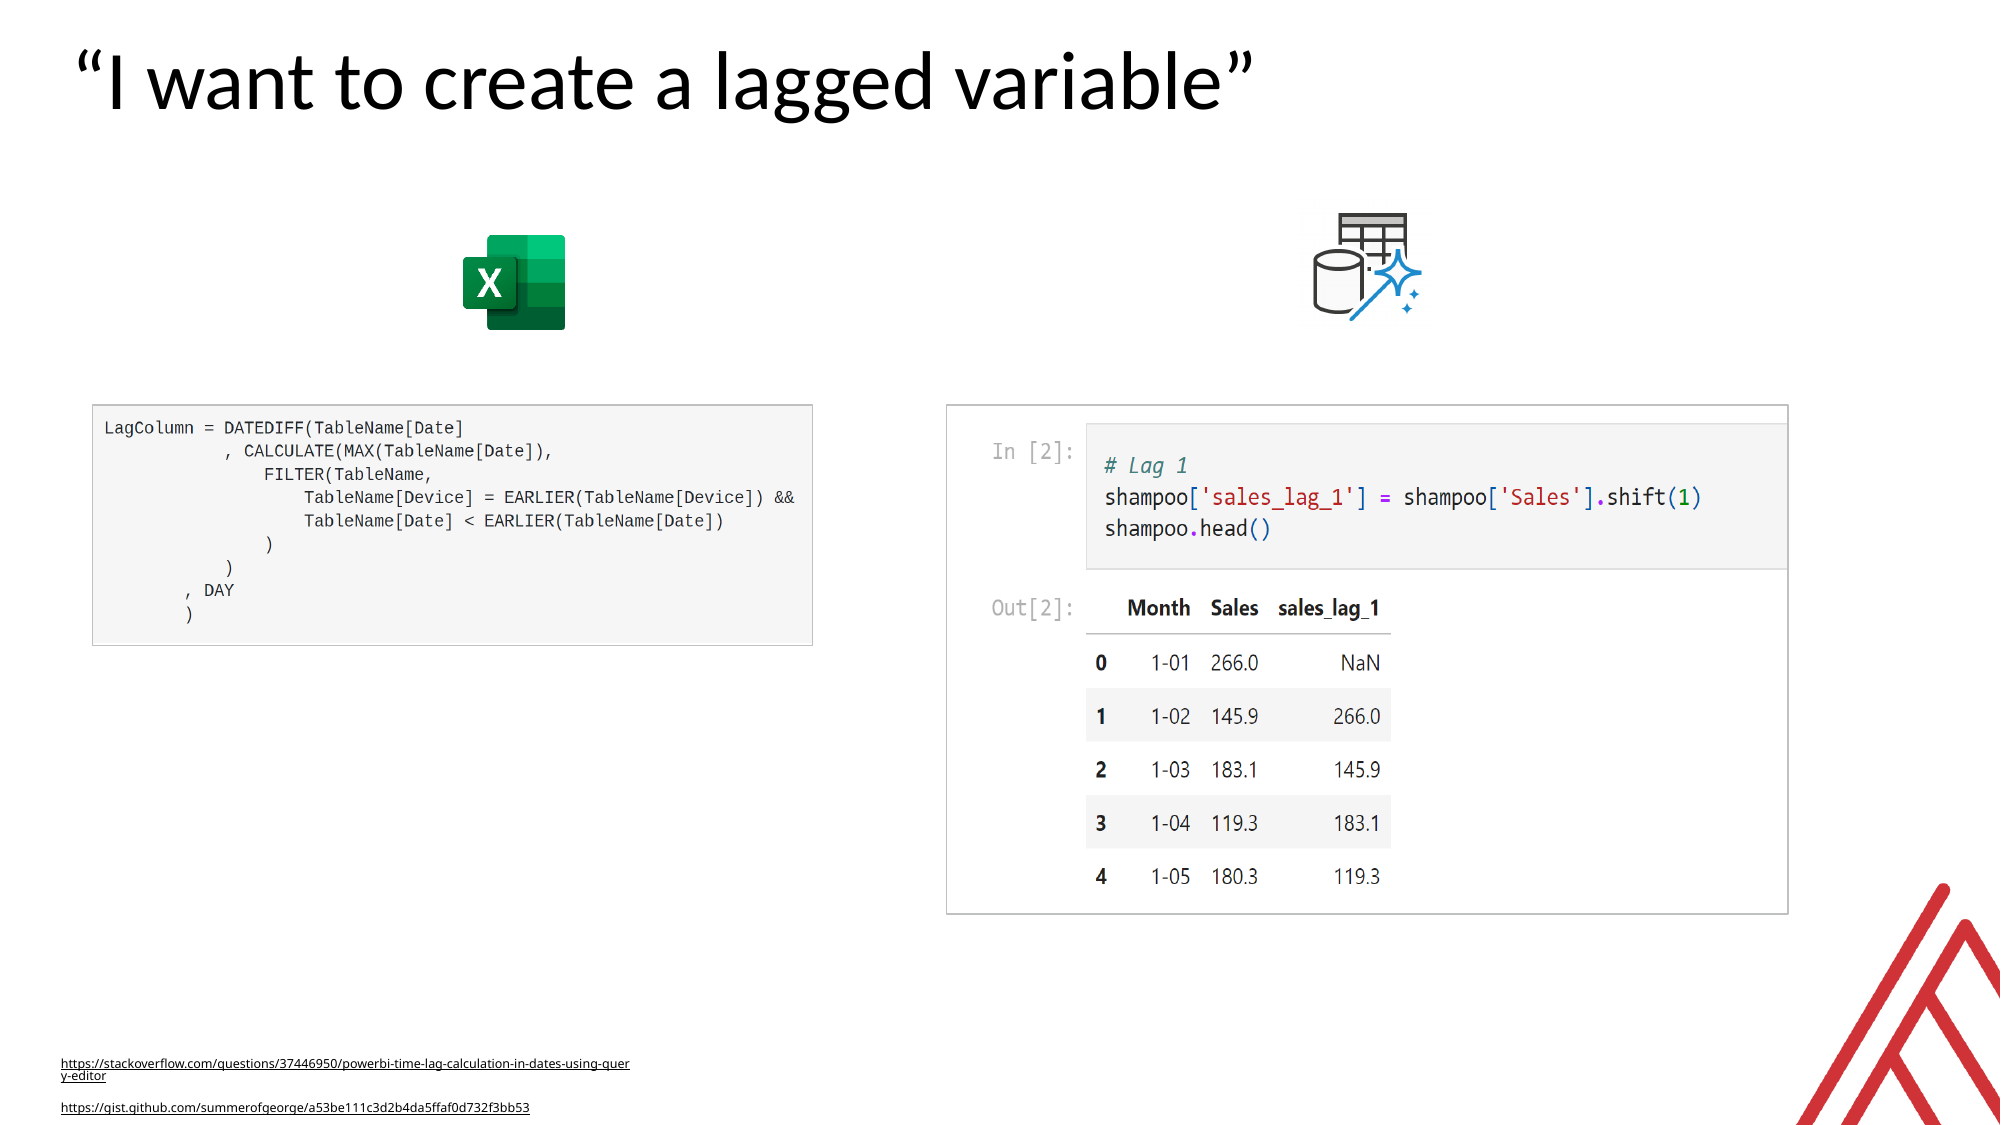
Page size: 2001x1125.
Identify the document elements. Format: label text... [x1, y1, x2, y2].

picture [1297, 195, 1432, 330]
text_box https://stackoverflow.com/questions/37446950/powerbi-time-lag-calculation-in-dates-using-query-editor https://gist.github.com/summerofgeorge/a53be111c3d2b4da5ffaf0d732f3bb53 [45, 1040, 649, 1120]
picture [93, 405, 812, 645]
picture [463, 235, 565, 330]
picture [947, 405, 2000, 1125]
text_box “I want to create a lagged variable” [56, 18, 1665, 134]
